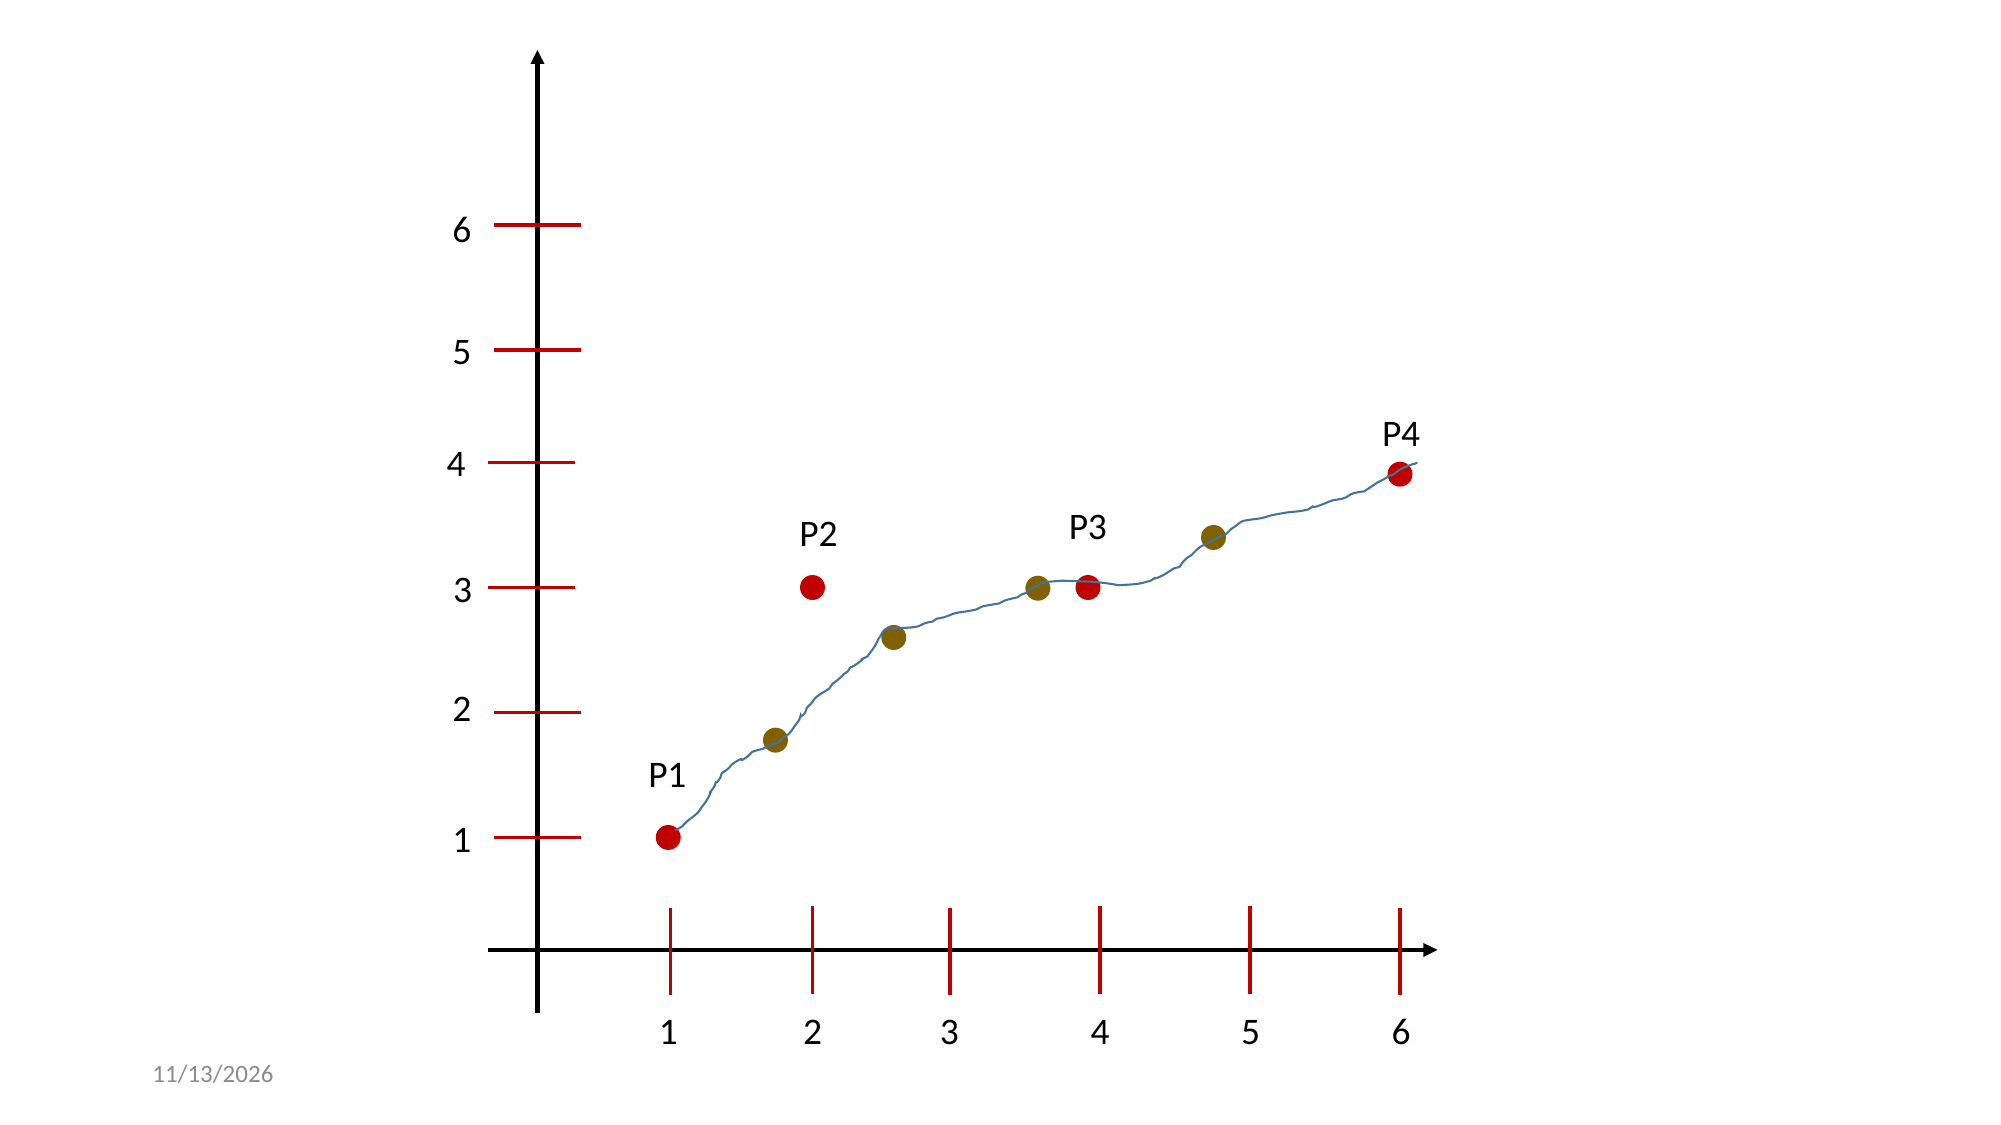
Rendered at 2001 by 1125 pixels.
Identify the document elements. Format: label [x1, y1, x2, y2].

text_box [431, 49, 1438, 1061]
slide_number [137, 1042, 588, 1103]
